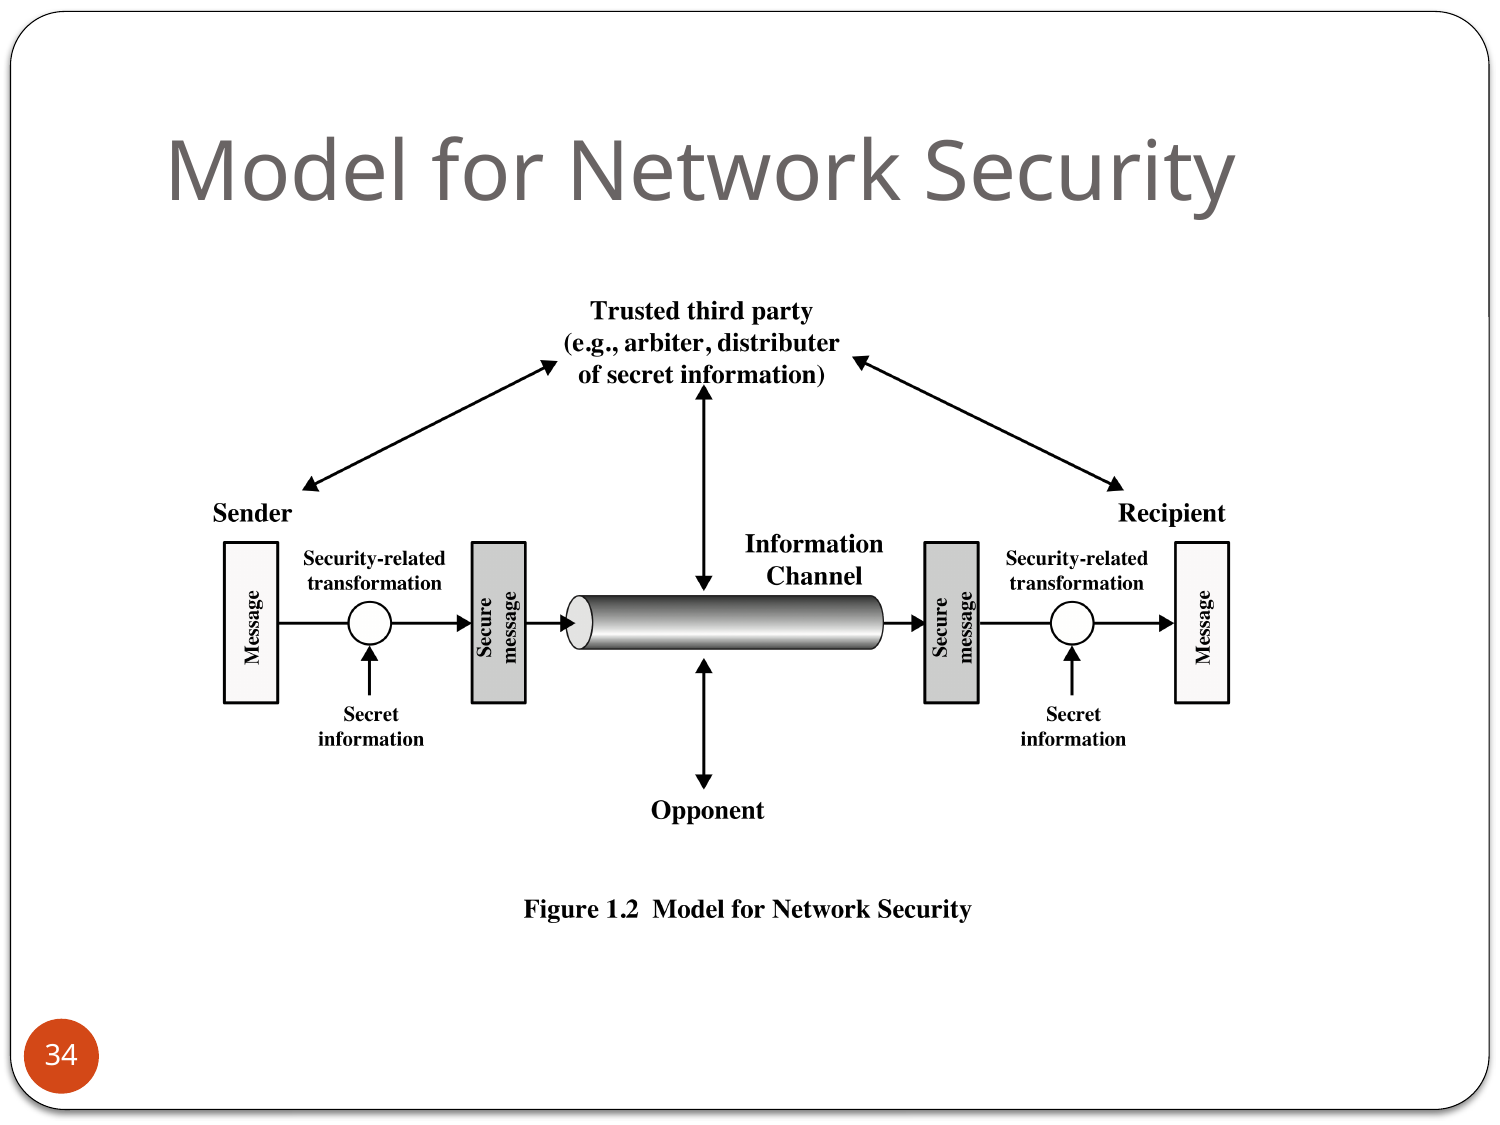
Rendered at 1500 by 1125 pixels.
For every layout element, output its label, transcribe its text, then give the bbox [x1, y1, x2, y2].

title Model for Network Security [150, 45, 1425, 233]
picture [149, 266, 1291, 950]
slide_number 34 [23, 1018, 99, 1094]
